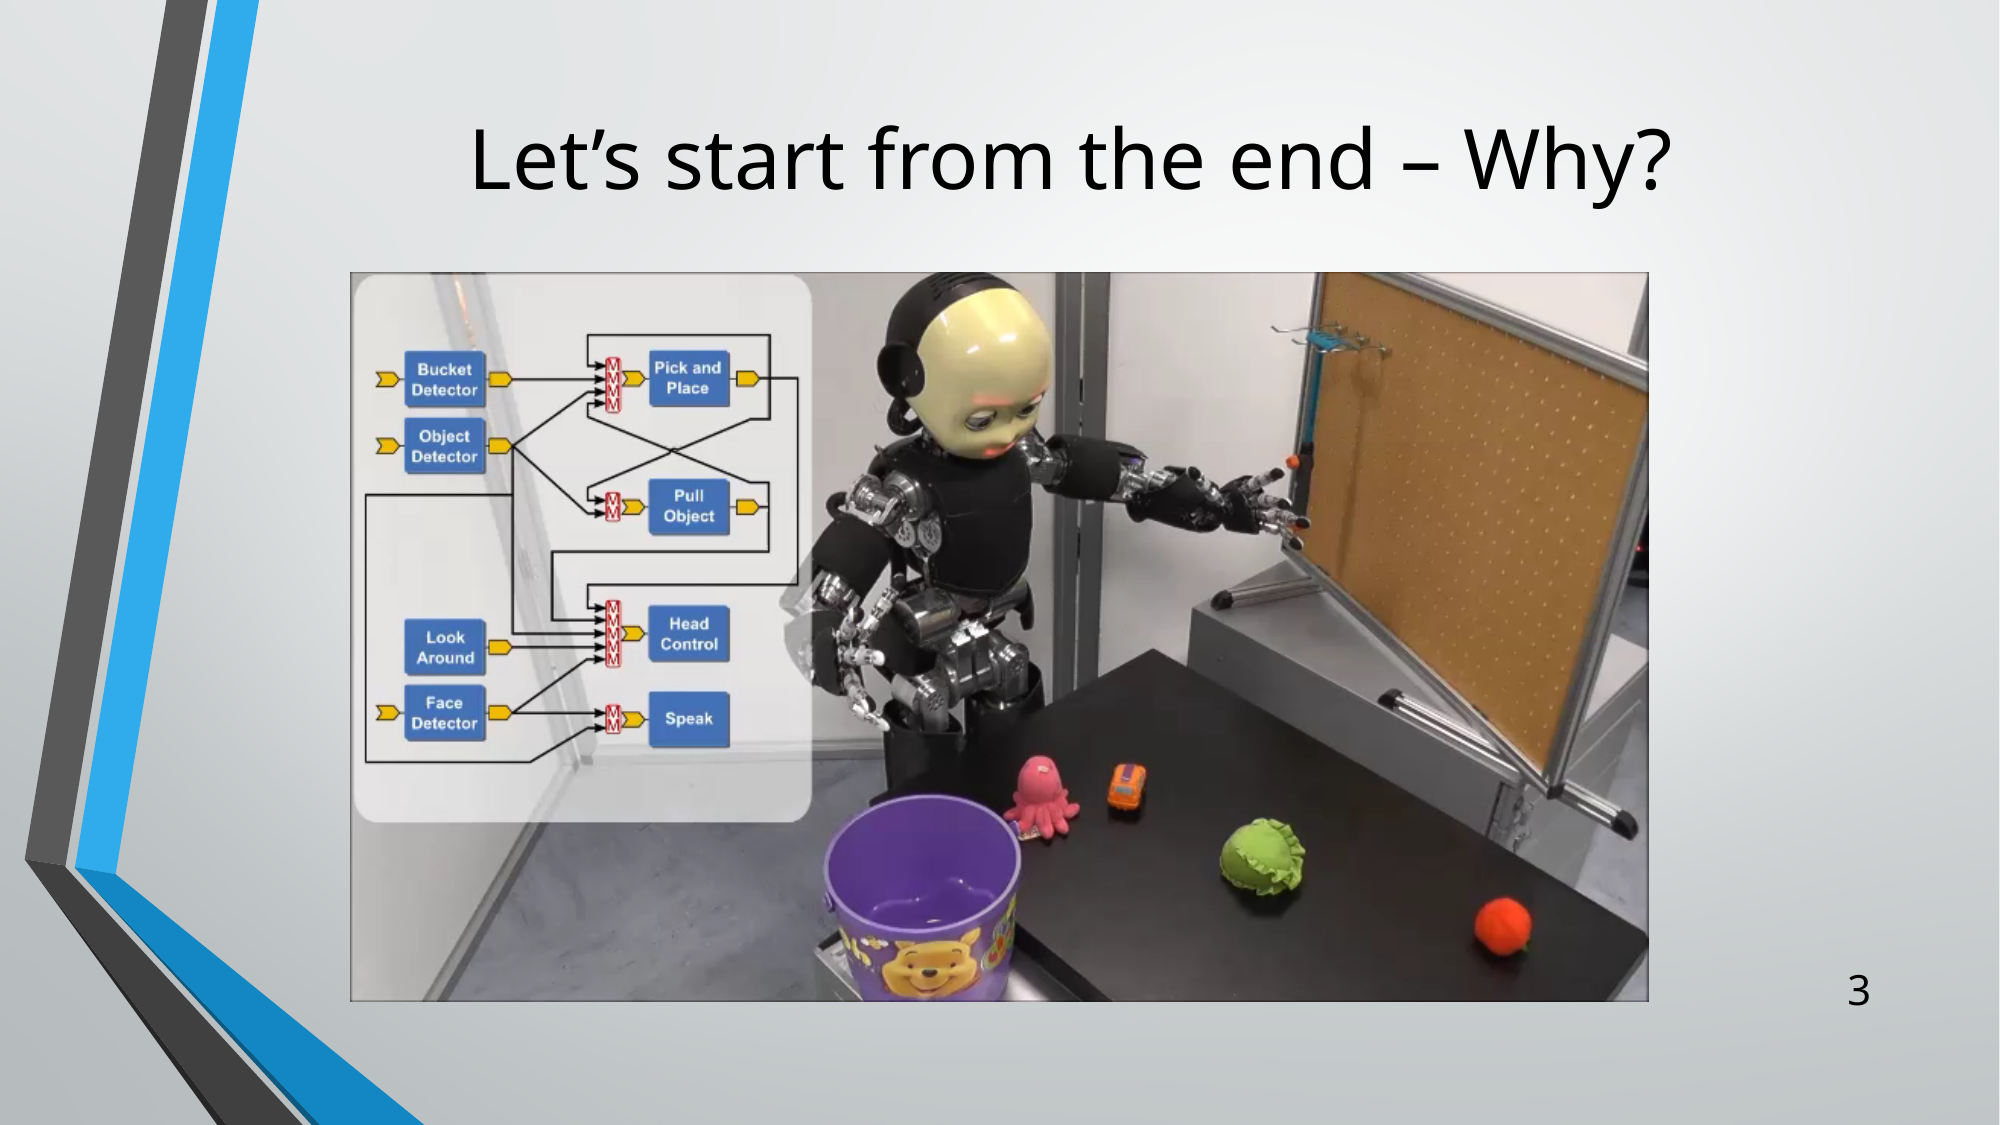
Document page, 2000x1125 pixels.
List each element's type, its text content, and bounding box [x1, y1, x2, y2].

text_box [349, 271, 1650, 1004]
slide_number 3 [1796, 962, 1887, 1023]
title Let’s start from the end – Why? [249, 12, 1893, 300]
